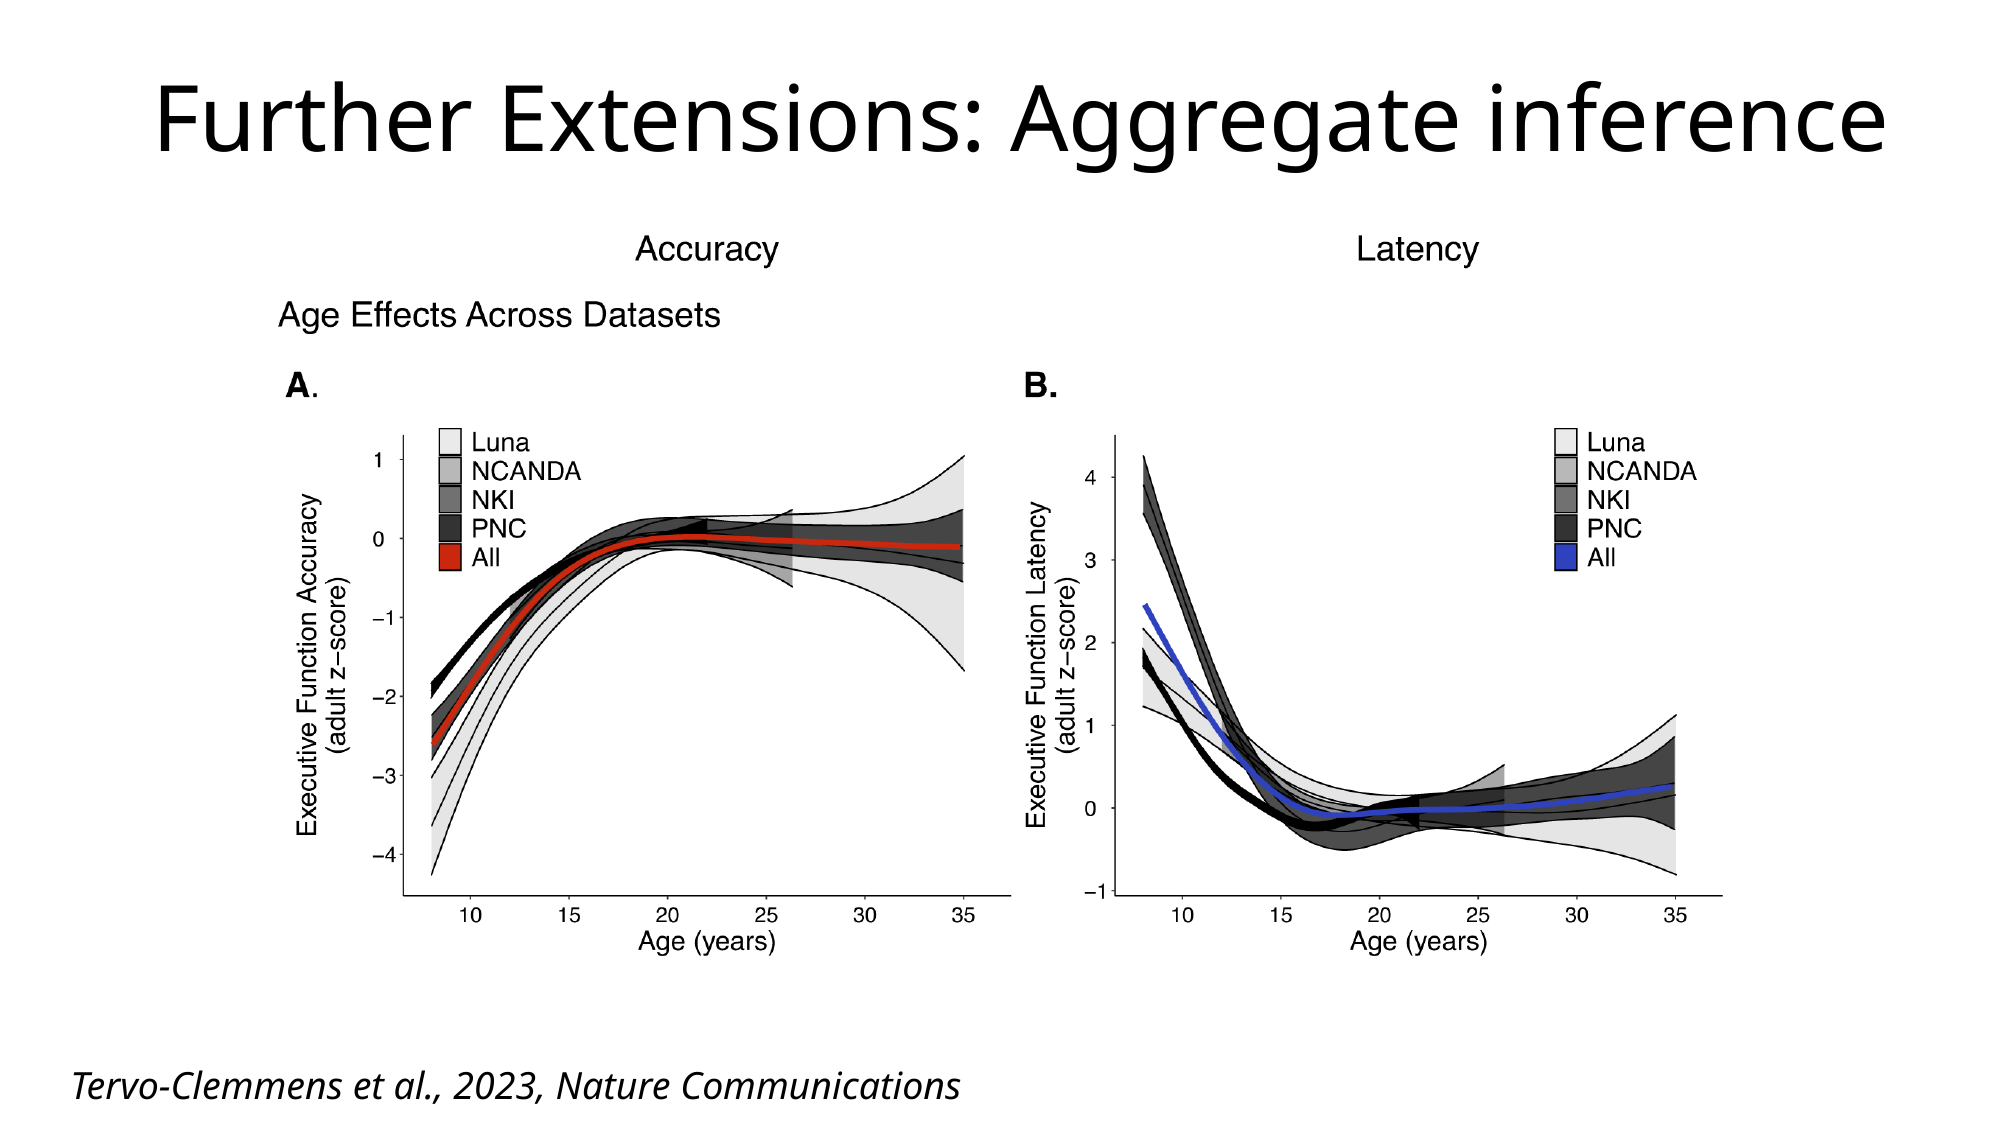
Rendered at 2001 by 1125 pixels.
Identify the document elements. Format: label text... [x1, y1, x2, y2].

title Further Extensions: Aggregate inference [137, 12, 1950, 231]
picture [262, 229, 1737, 987]
text_box Tervo-Clemmens et al., 2023, Nature Communications [55, 1054, 1127, 1115]
